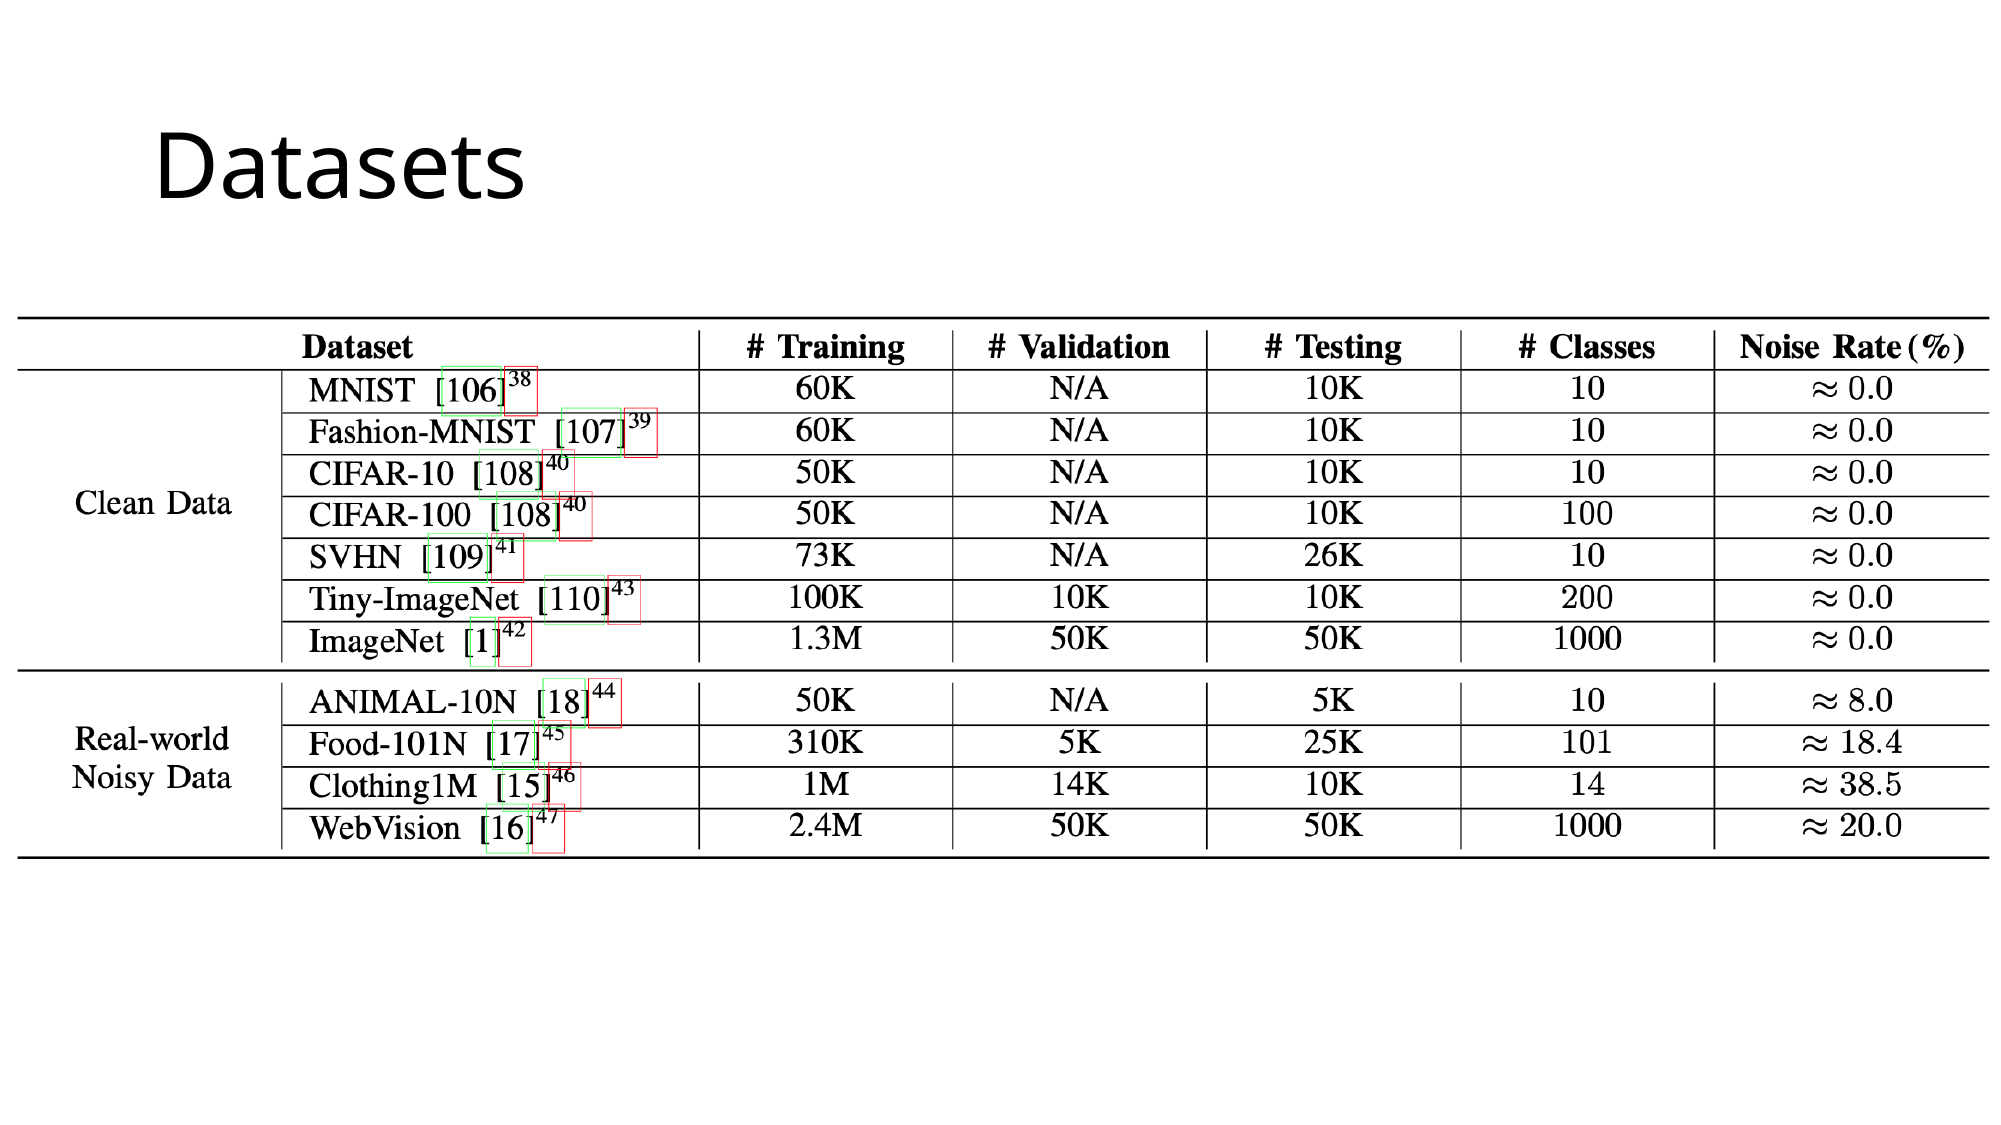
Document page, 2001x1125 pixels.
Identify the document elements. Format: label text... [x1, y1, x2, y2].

title Datasets [137, 59, 1863, 278]
picture [0, 299, 2000, 877]
